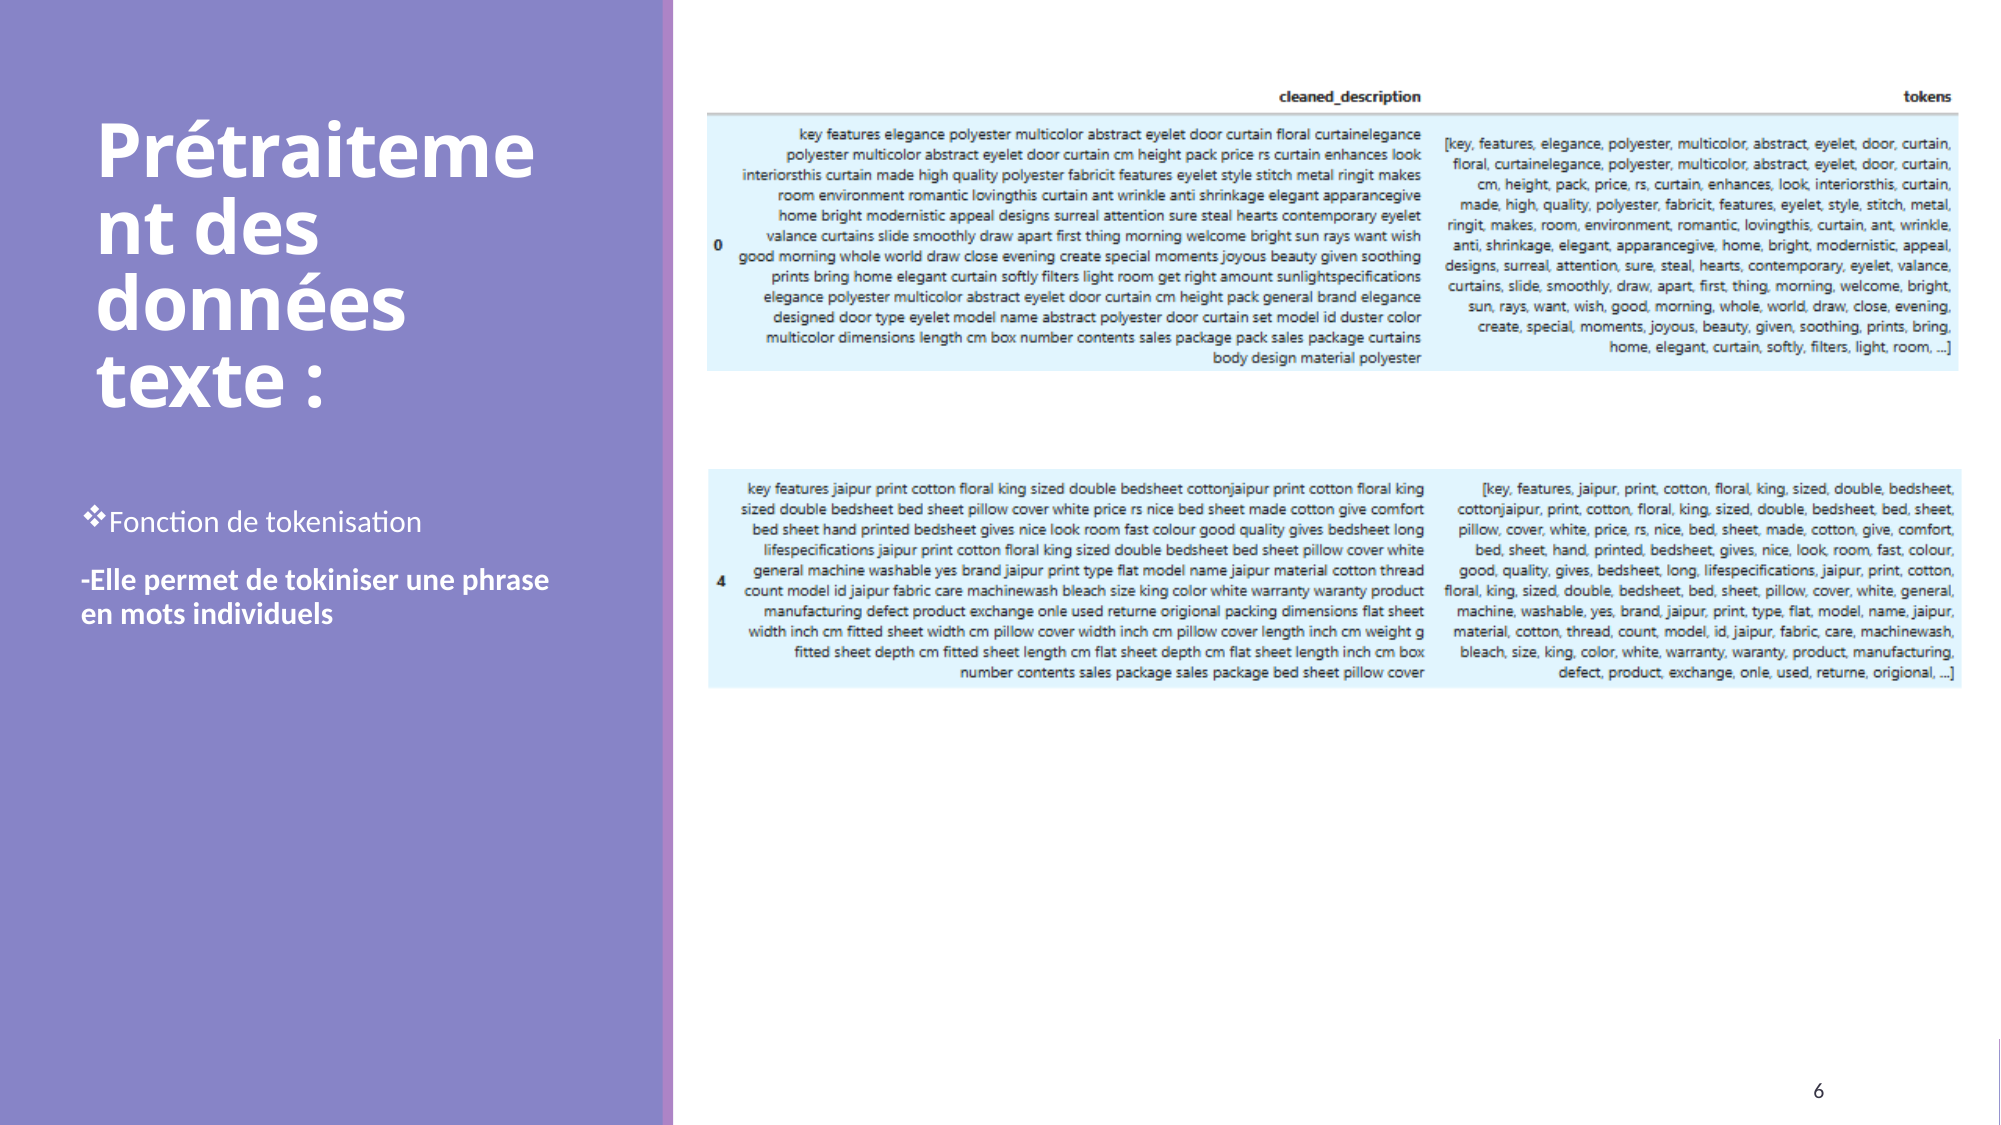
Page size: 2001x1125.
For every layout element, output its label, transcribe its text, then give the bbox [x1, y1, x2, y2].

slide_number 6 [1624, 1059, 1840, 1120]
picture [707, 468, 1976, 696]
text_box [0, 0, 661, 1125]
text_box [674, 0, 2000, 1125]
text_box [661, 0, 674, 282]
text_box Fonction de tokenisation -Elle permet de tokiniser une phrase en mots individuels [80, 435, 587, 983]
text_box Prétraitement des données texte : [80, 84, 587, 430]
picture [707, 73, 1965, 372]
text_box [661, 296, 674, 1125]
